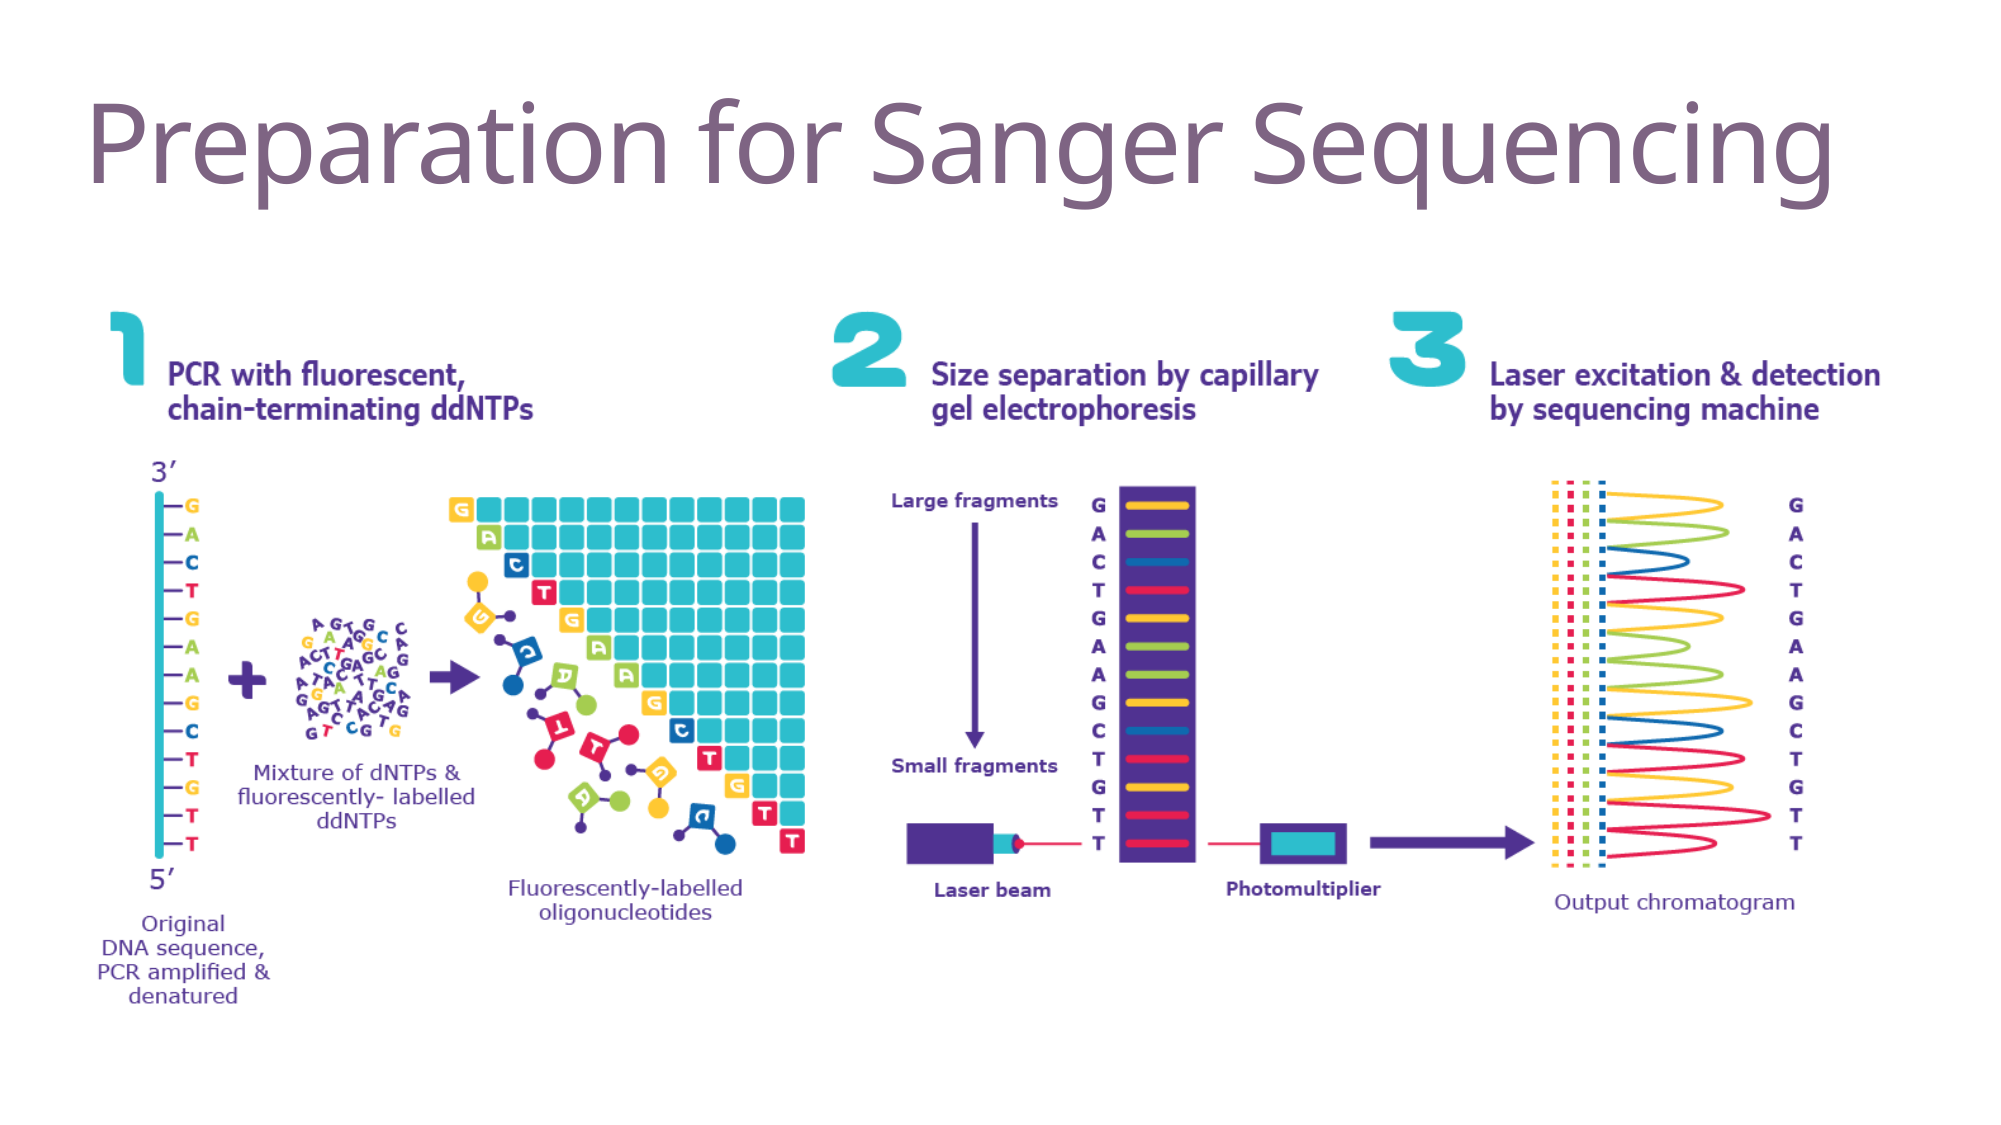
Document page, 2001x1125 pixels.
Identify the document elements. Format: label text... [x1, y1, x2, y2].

picture [59, 274, 1925, 1048]
title Preparation for Sanger Sequencing [68, 77, 1932, 203]
